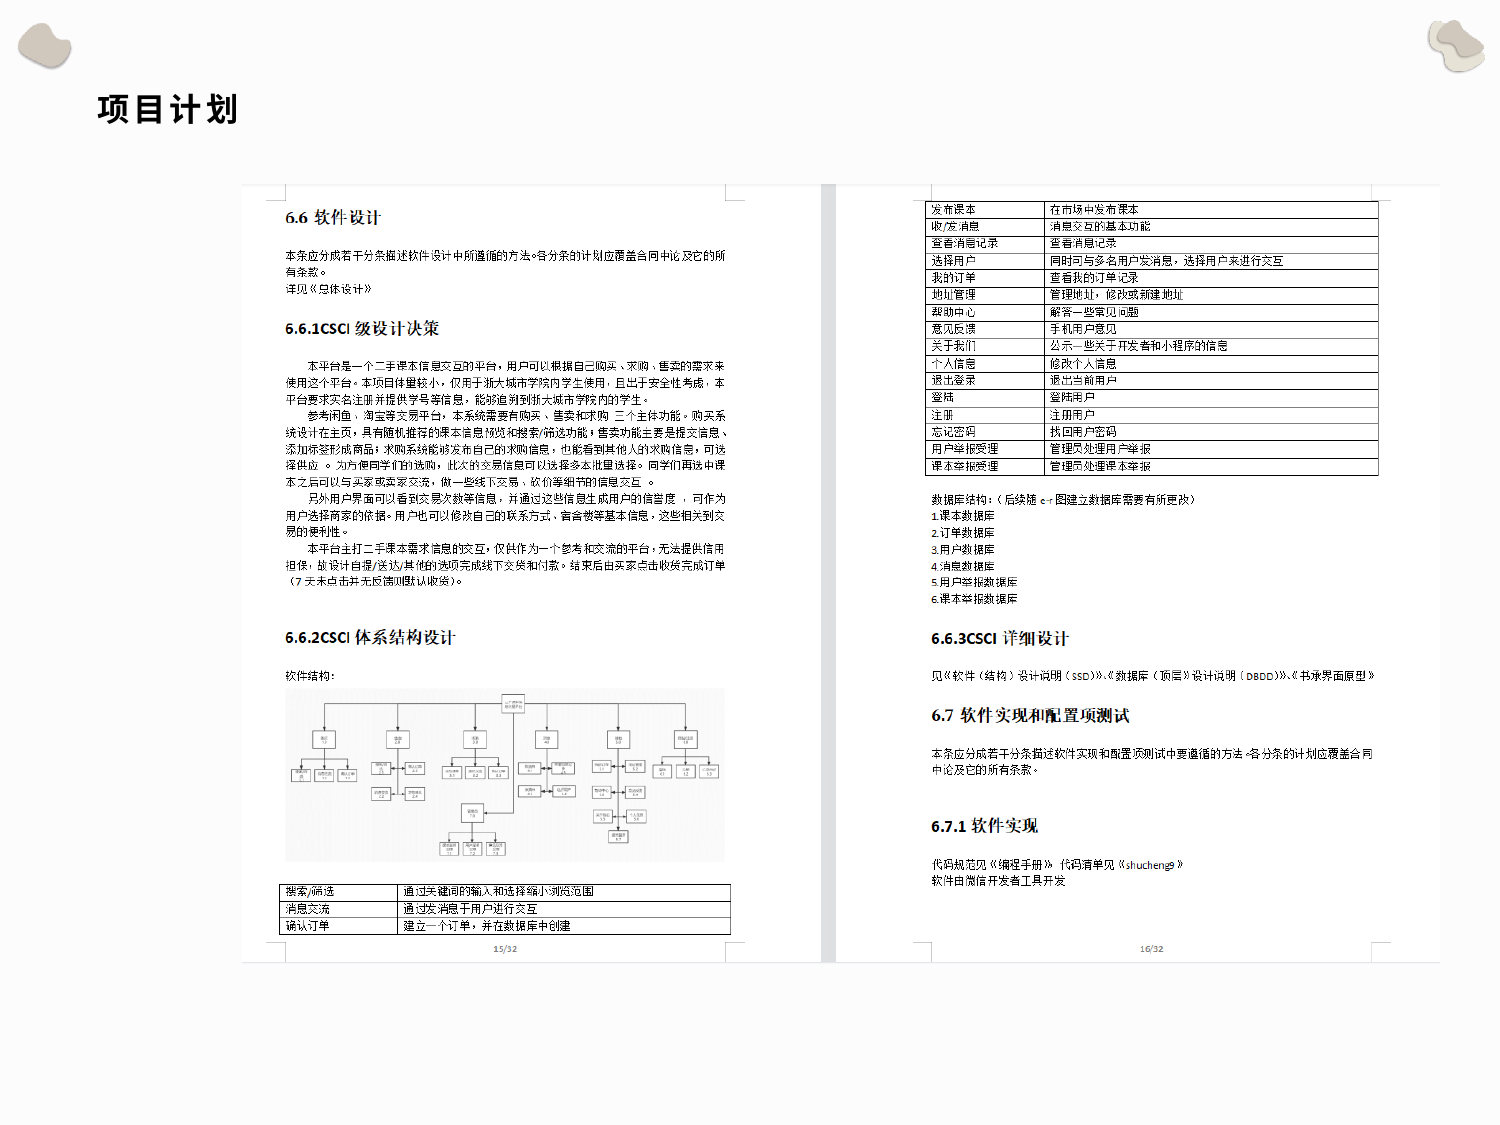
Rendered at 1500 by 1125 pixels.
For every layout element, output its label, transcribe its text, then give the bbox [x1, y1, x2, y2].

picture [0, 0, 89, 94]
title 项目计划 [81, 81, 1418, 137]
picture [1411, 0, 1500, 94]
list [242, 184, 1440, 964]
